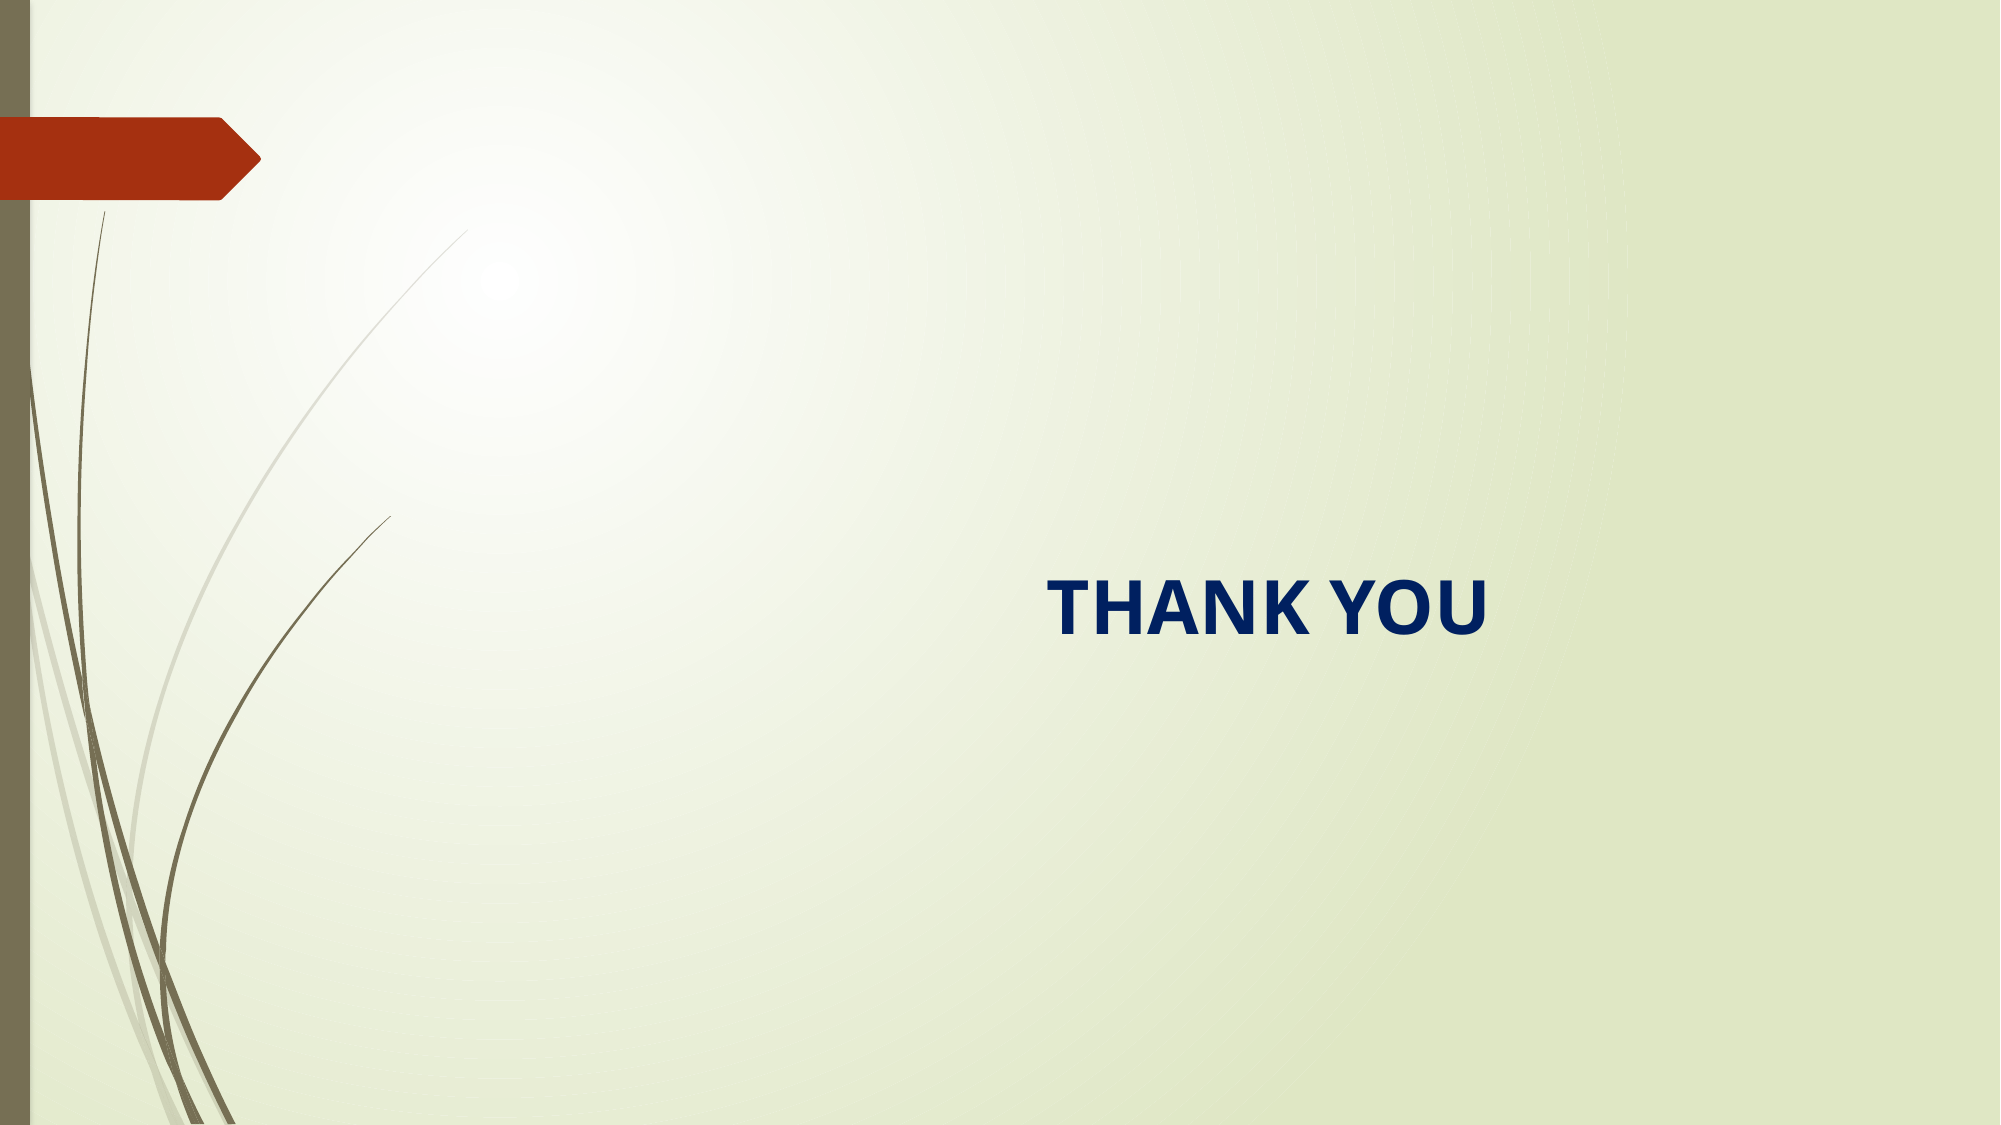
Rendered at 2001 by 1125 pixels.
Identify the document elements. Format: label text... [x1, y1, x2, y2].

title THANK YOU [537, 102, 2000, 1032]
